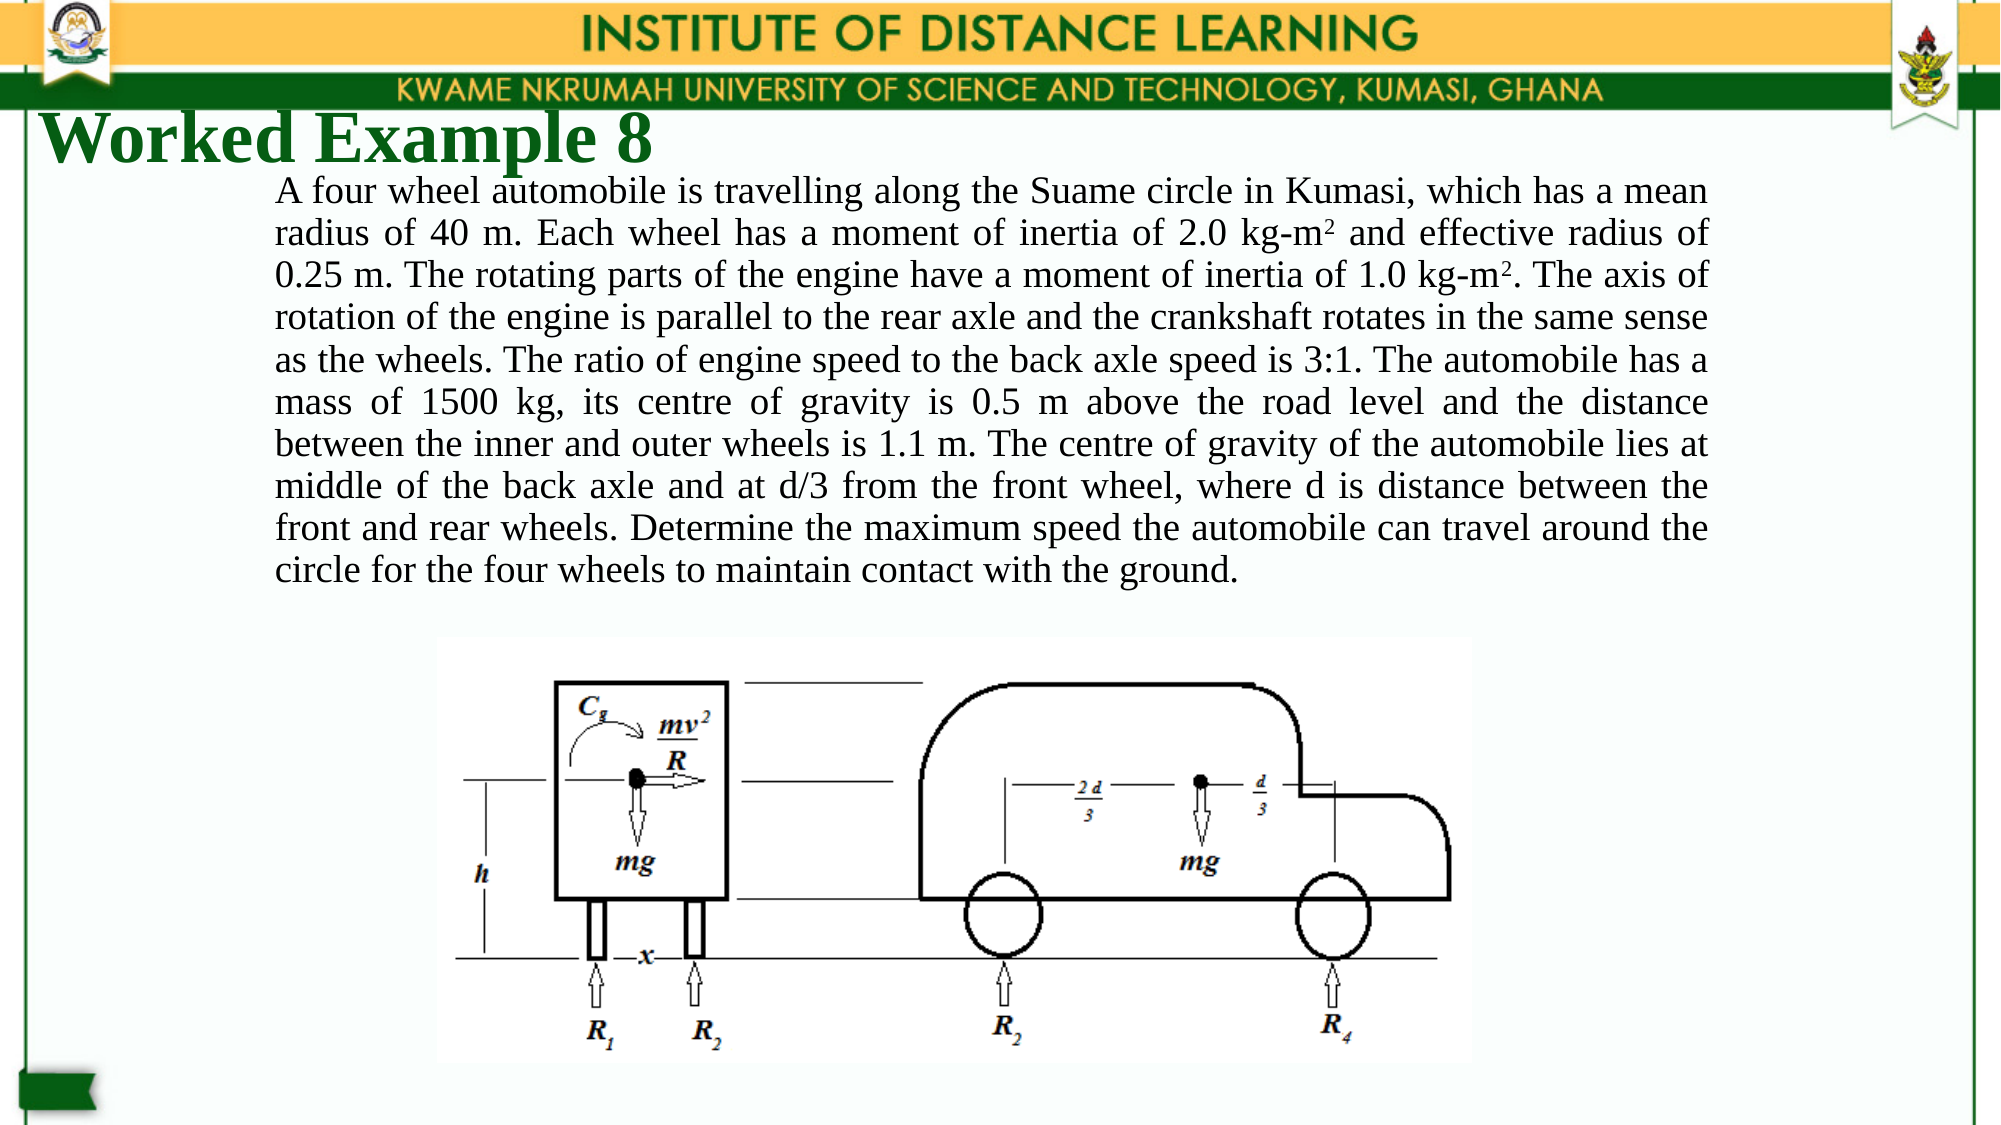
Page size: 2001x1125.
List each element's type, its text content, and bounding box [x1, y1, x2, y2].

title Worked Example 8 [22, 63, 1373, 214]
picture [0, 0, 2001, 1125]
list A four wheel automobile is travelling along the Suame circle in Kumasi, which has a mean radius of 40 m. Each wheel has a moment of inertia of 2.0 kg-m2 and effective radius of 0.25 m. The rotating parts of the engine have a moment of inertia of 1.0 kg-m2. The axis of rotation of the engine is parallel to the rear axle and the crankshaft rotates in the same sense as the wheels. The ratio of engine speed to the back axle speed is 3:1. The automobile has a mass of 1500 kg, its centre of gravity is 0.5 m above the road level and the distance between the inner and outer wheels is 1.1 m. The centre of gravity of the automobile lies at middle of the back axle and at d/3 from the front wheel, where d is distance between the front and rear wheels. Determine the maximum speed the automobile can travel around the circle for the four wheels to maintain contact with the ground. [225, 162, 1725, 638]
